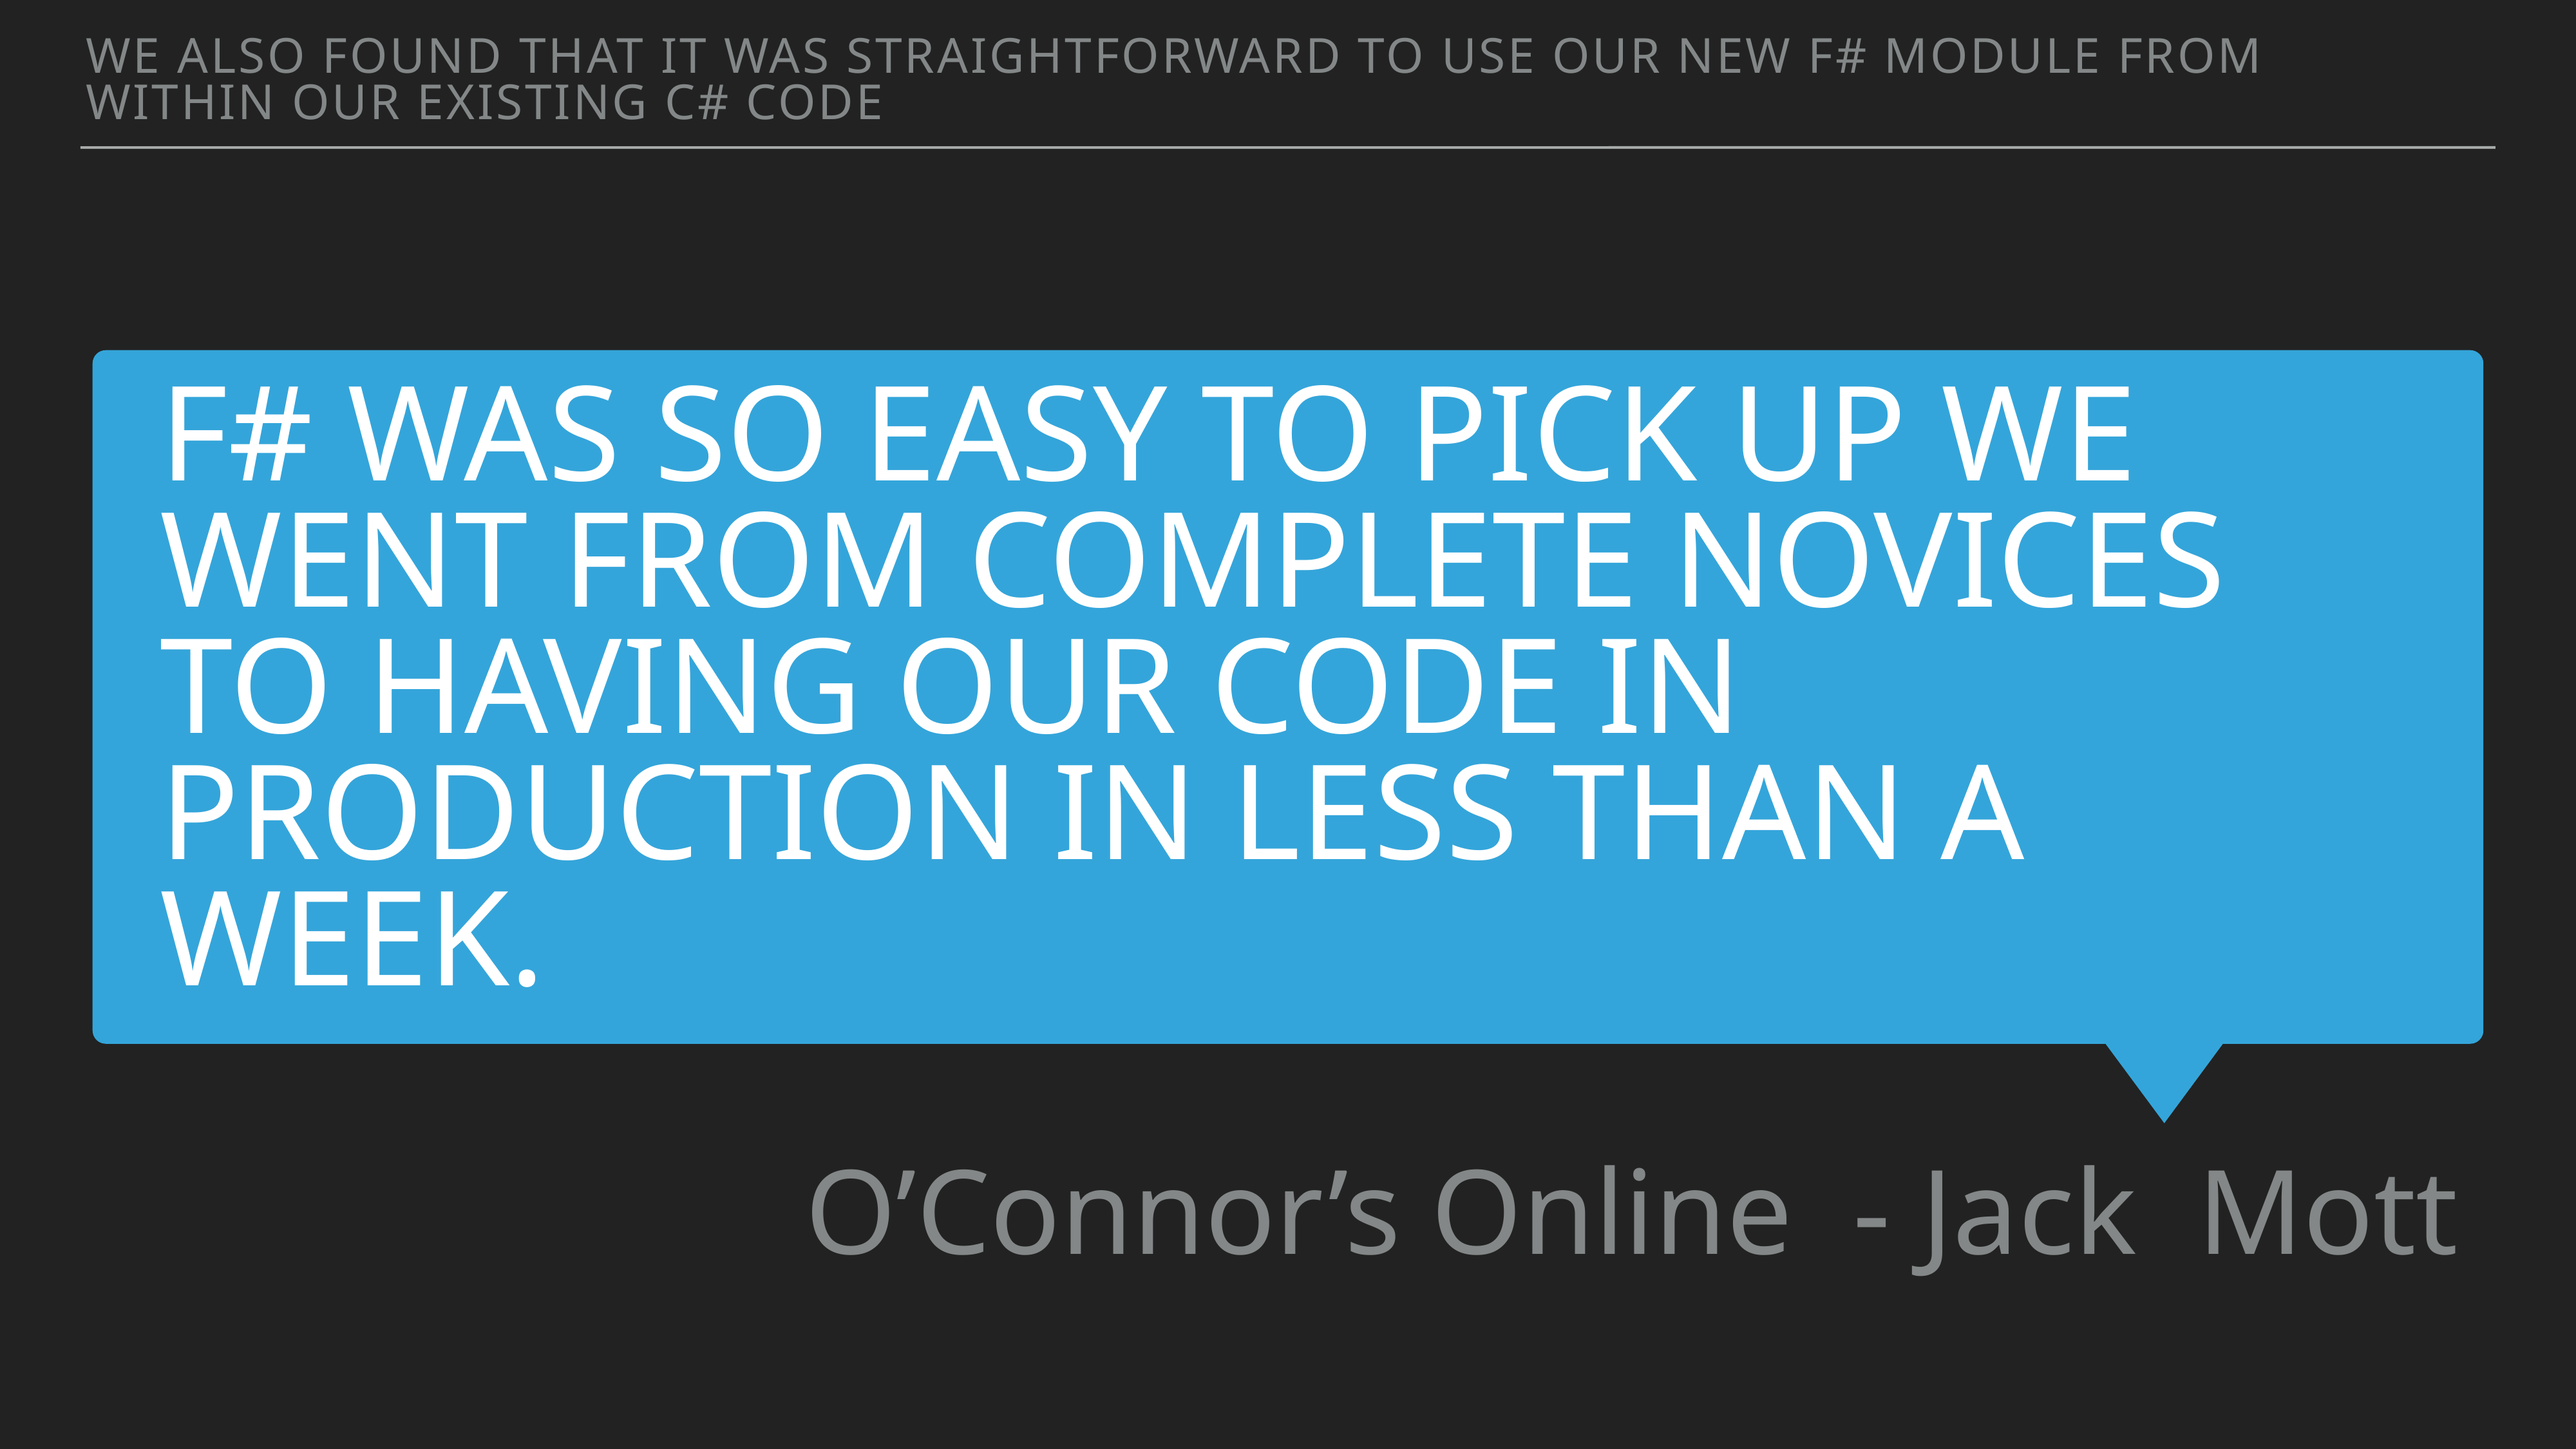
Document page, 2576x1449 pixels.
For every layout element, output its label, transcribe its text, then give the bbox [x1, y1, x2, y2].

list O’Connor’s Online - Jack Mott [80, 1157, 2496, 1285]
list F# was so easy to pick up we went from complete novices to having our code in production in less than a week. [154, 374, 2380, 1023]
list We also found that it was straightforward to use our new F# module from within our existing C# code [80, 21, 2295, 135]
